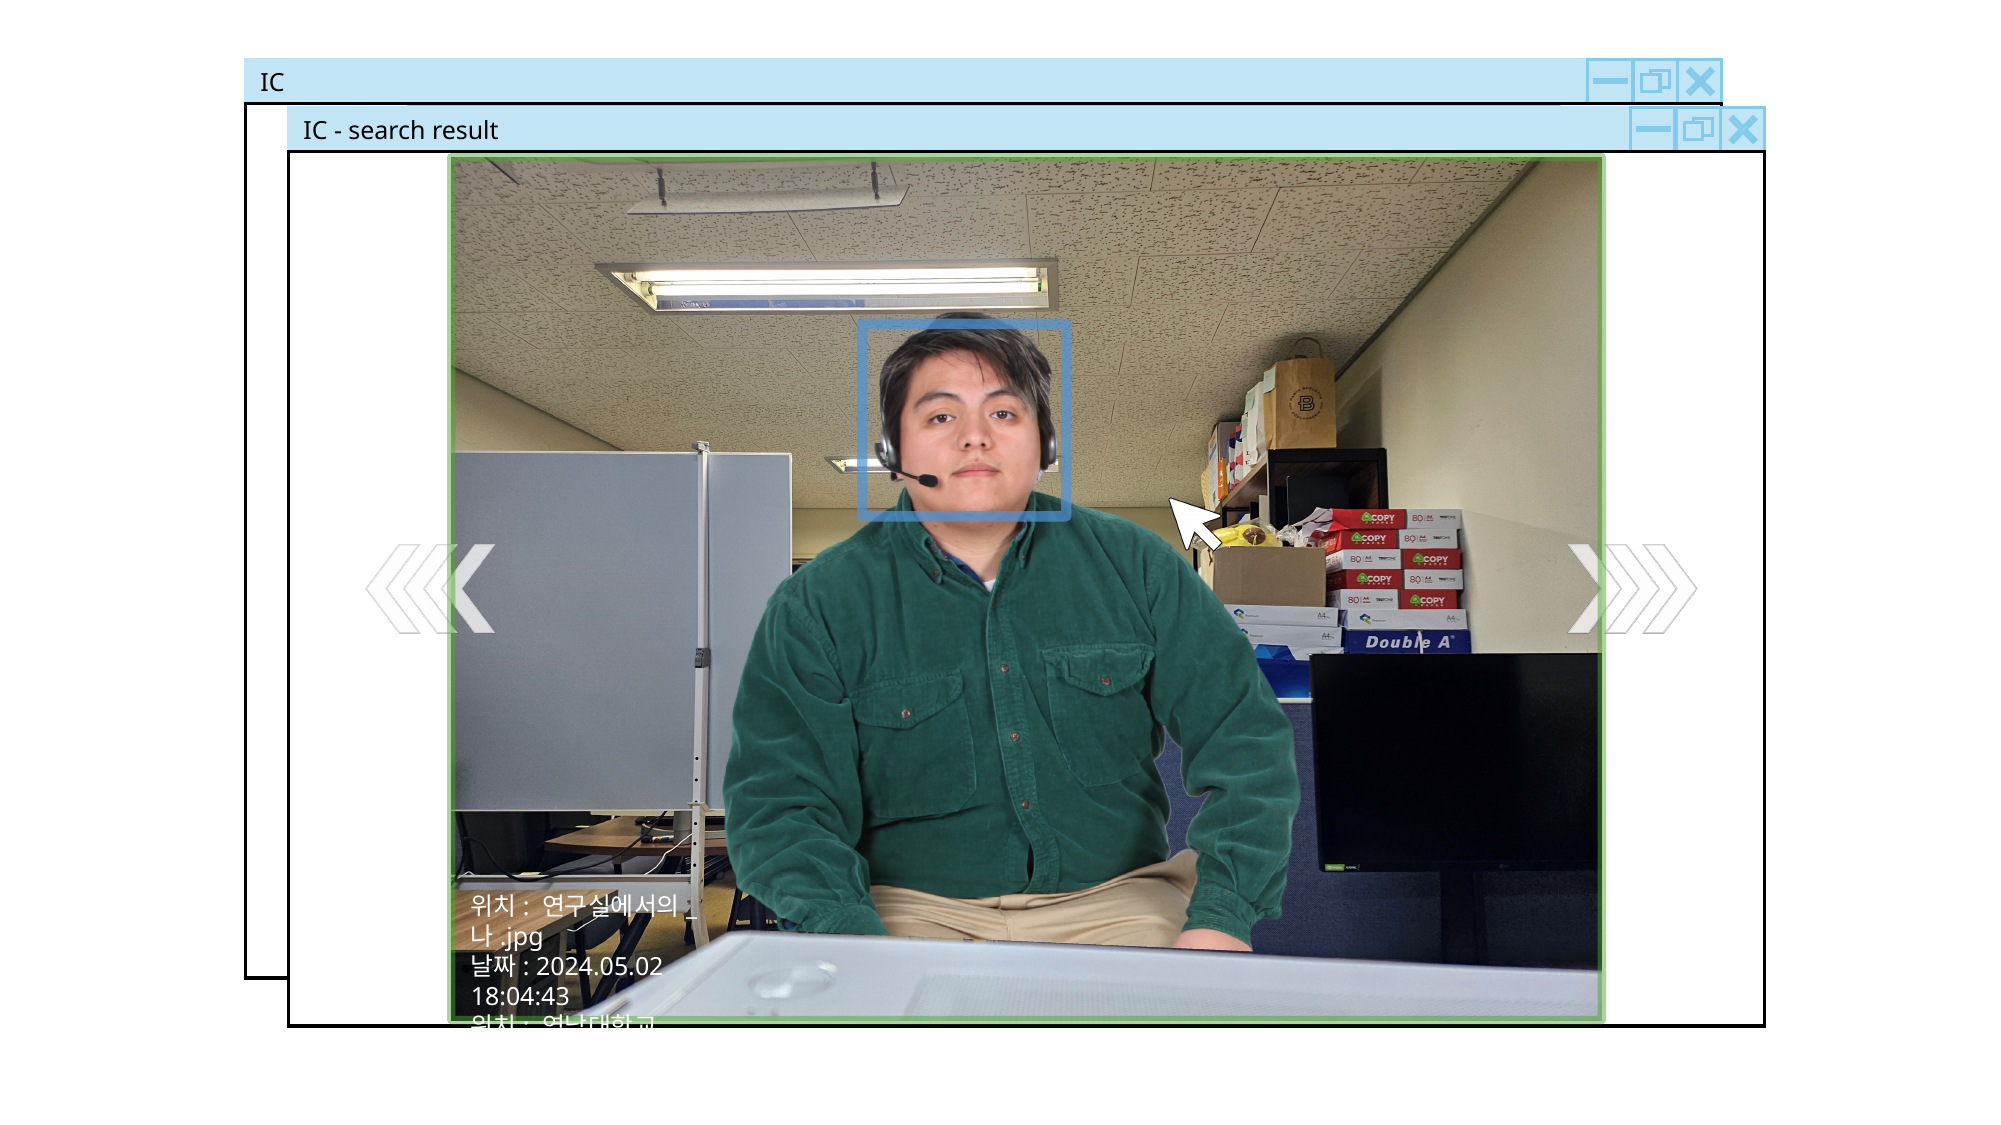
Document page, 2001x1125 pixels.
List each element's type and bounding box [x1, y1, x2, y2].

picture [354, 156, 1708, 1021]
text_box [245, 58, 1723, 979]
text_box [1630, 106, 1766, 152]
text_box [287, 152, 1766, 1028]
